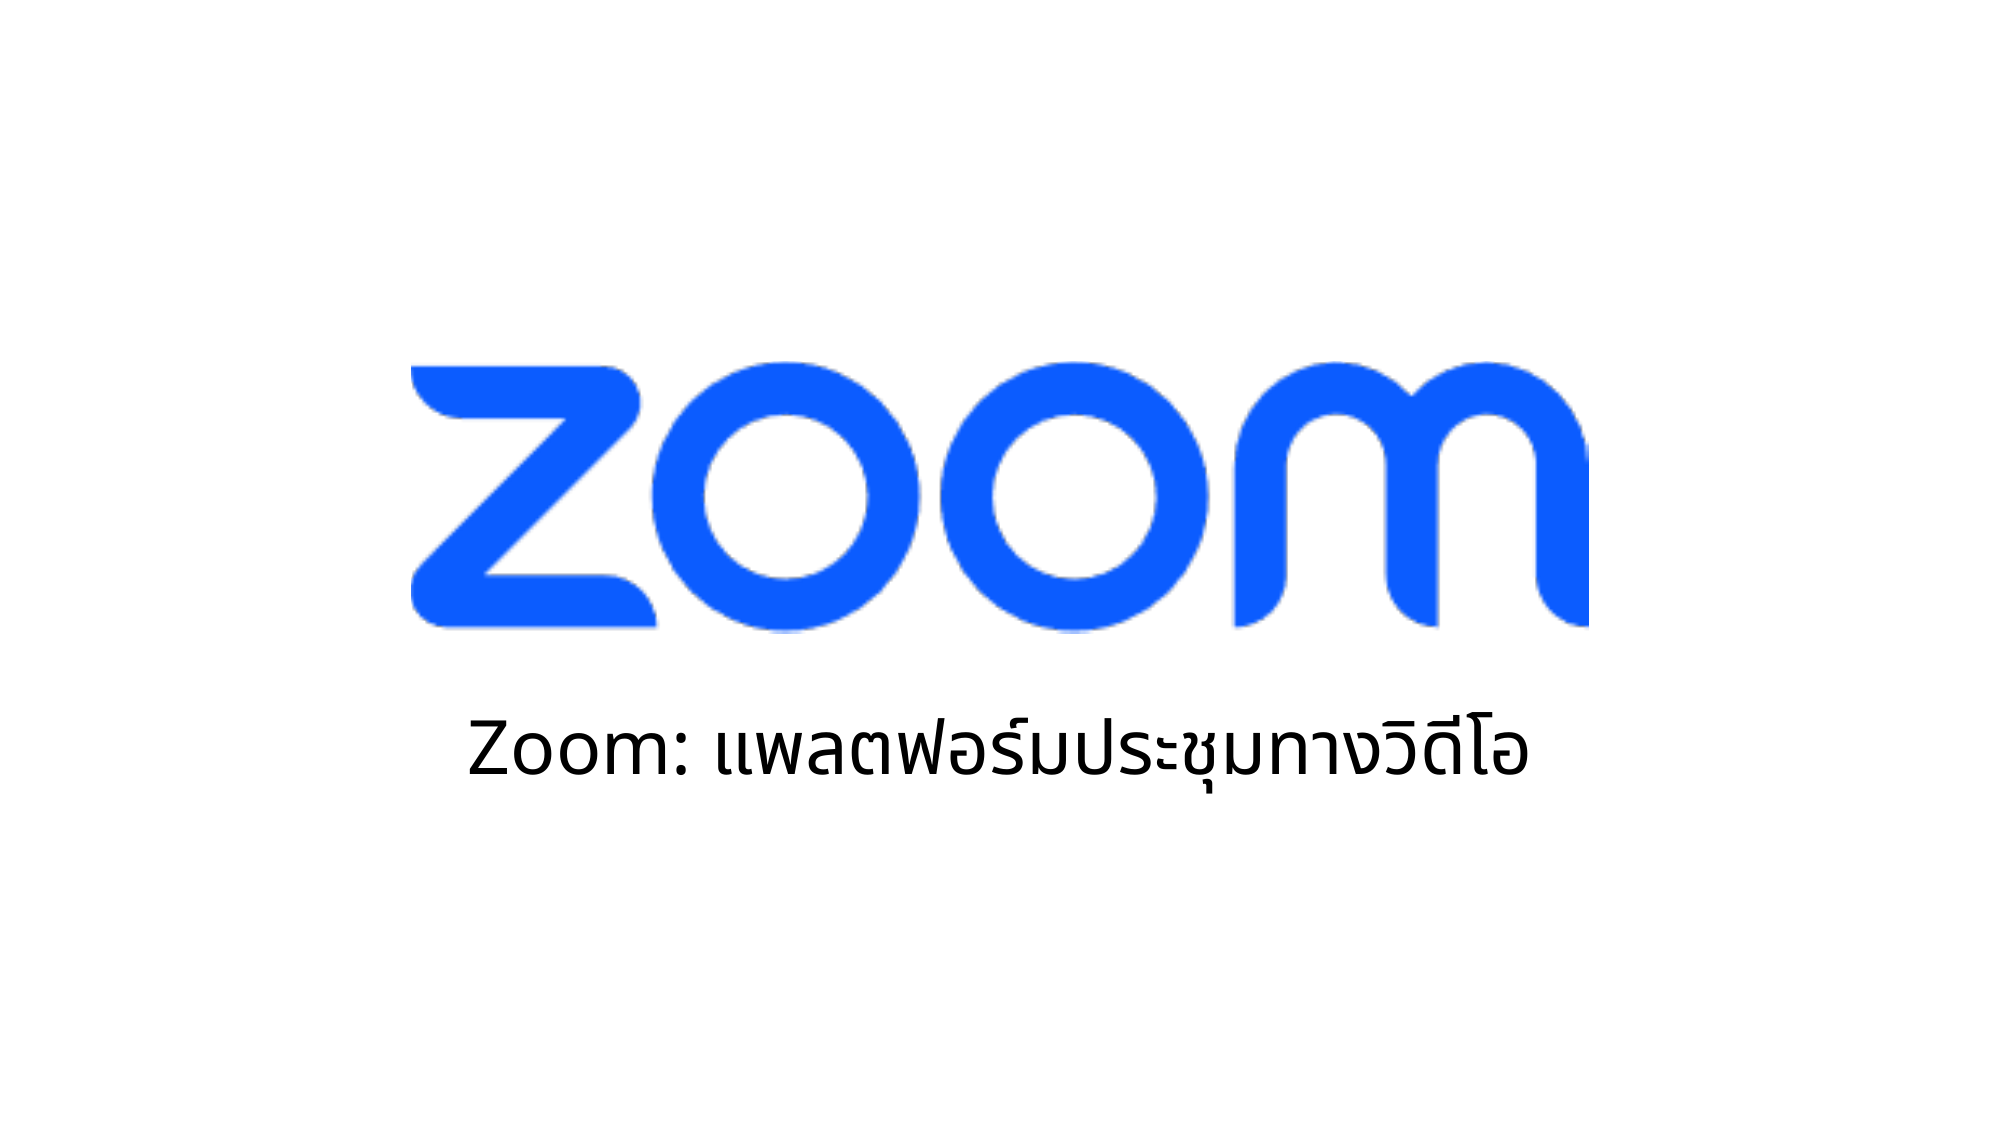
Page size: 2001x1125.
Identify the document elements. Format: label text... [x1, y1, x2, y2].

picture [410, 360, 1589, 634]
text_box Zoom: แพลตฟอร์มประชุมทางวิดีโอ [272, 692, 1728, 798]
